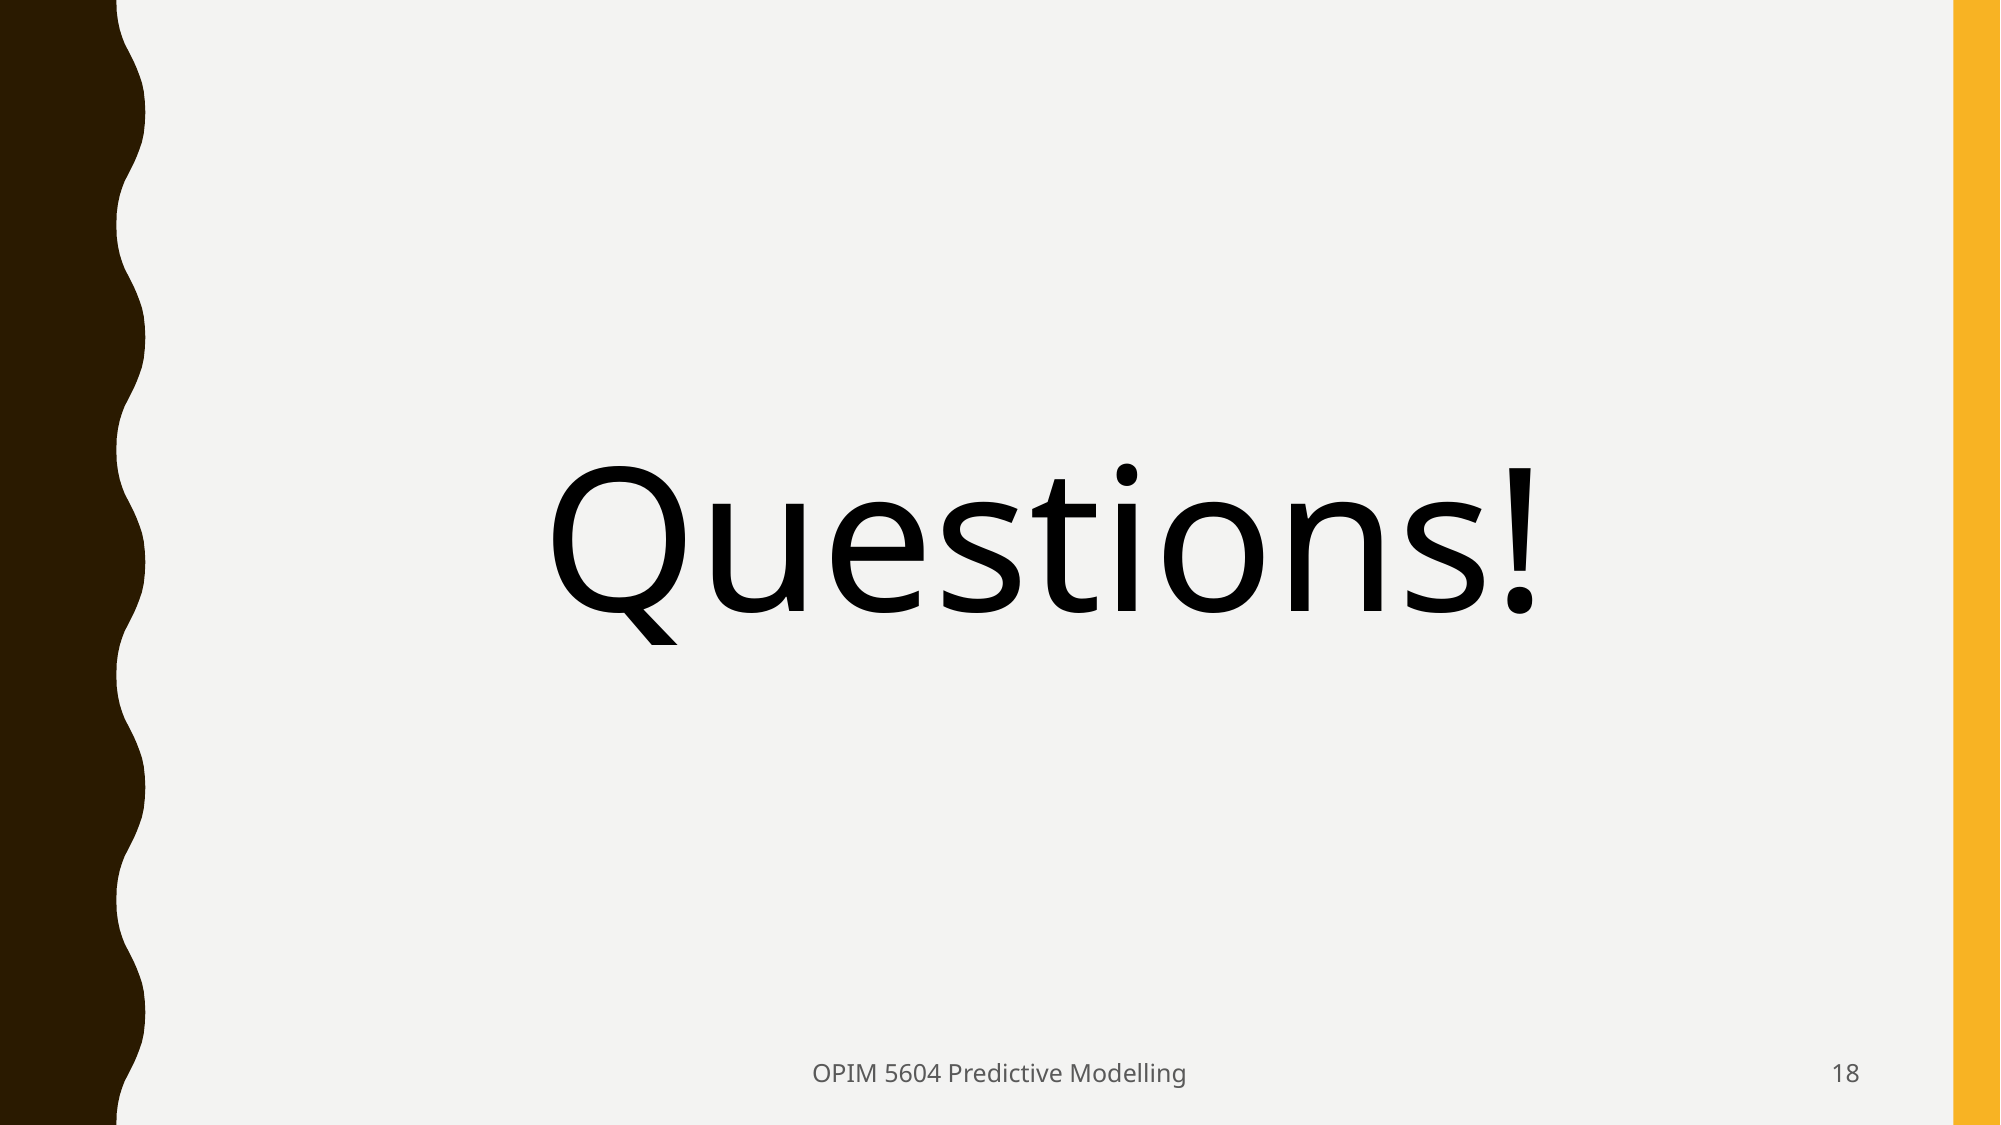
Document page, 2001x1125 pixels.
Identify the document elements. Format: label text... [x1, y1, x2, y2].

text_box Questions! [232, 404, 1857, 659]
footer OPIM 5604 Predictive Modelling [662, 1045, 1338, 1103]
slide_number 18 [1412, 1045, 1875, 1103]
